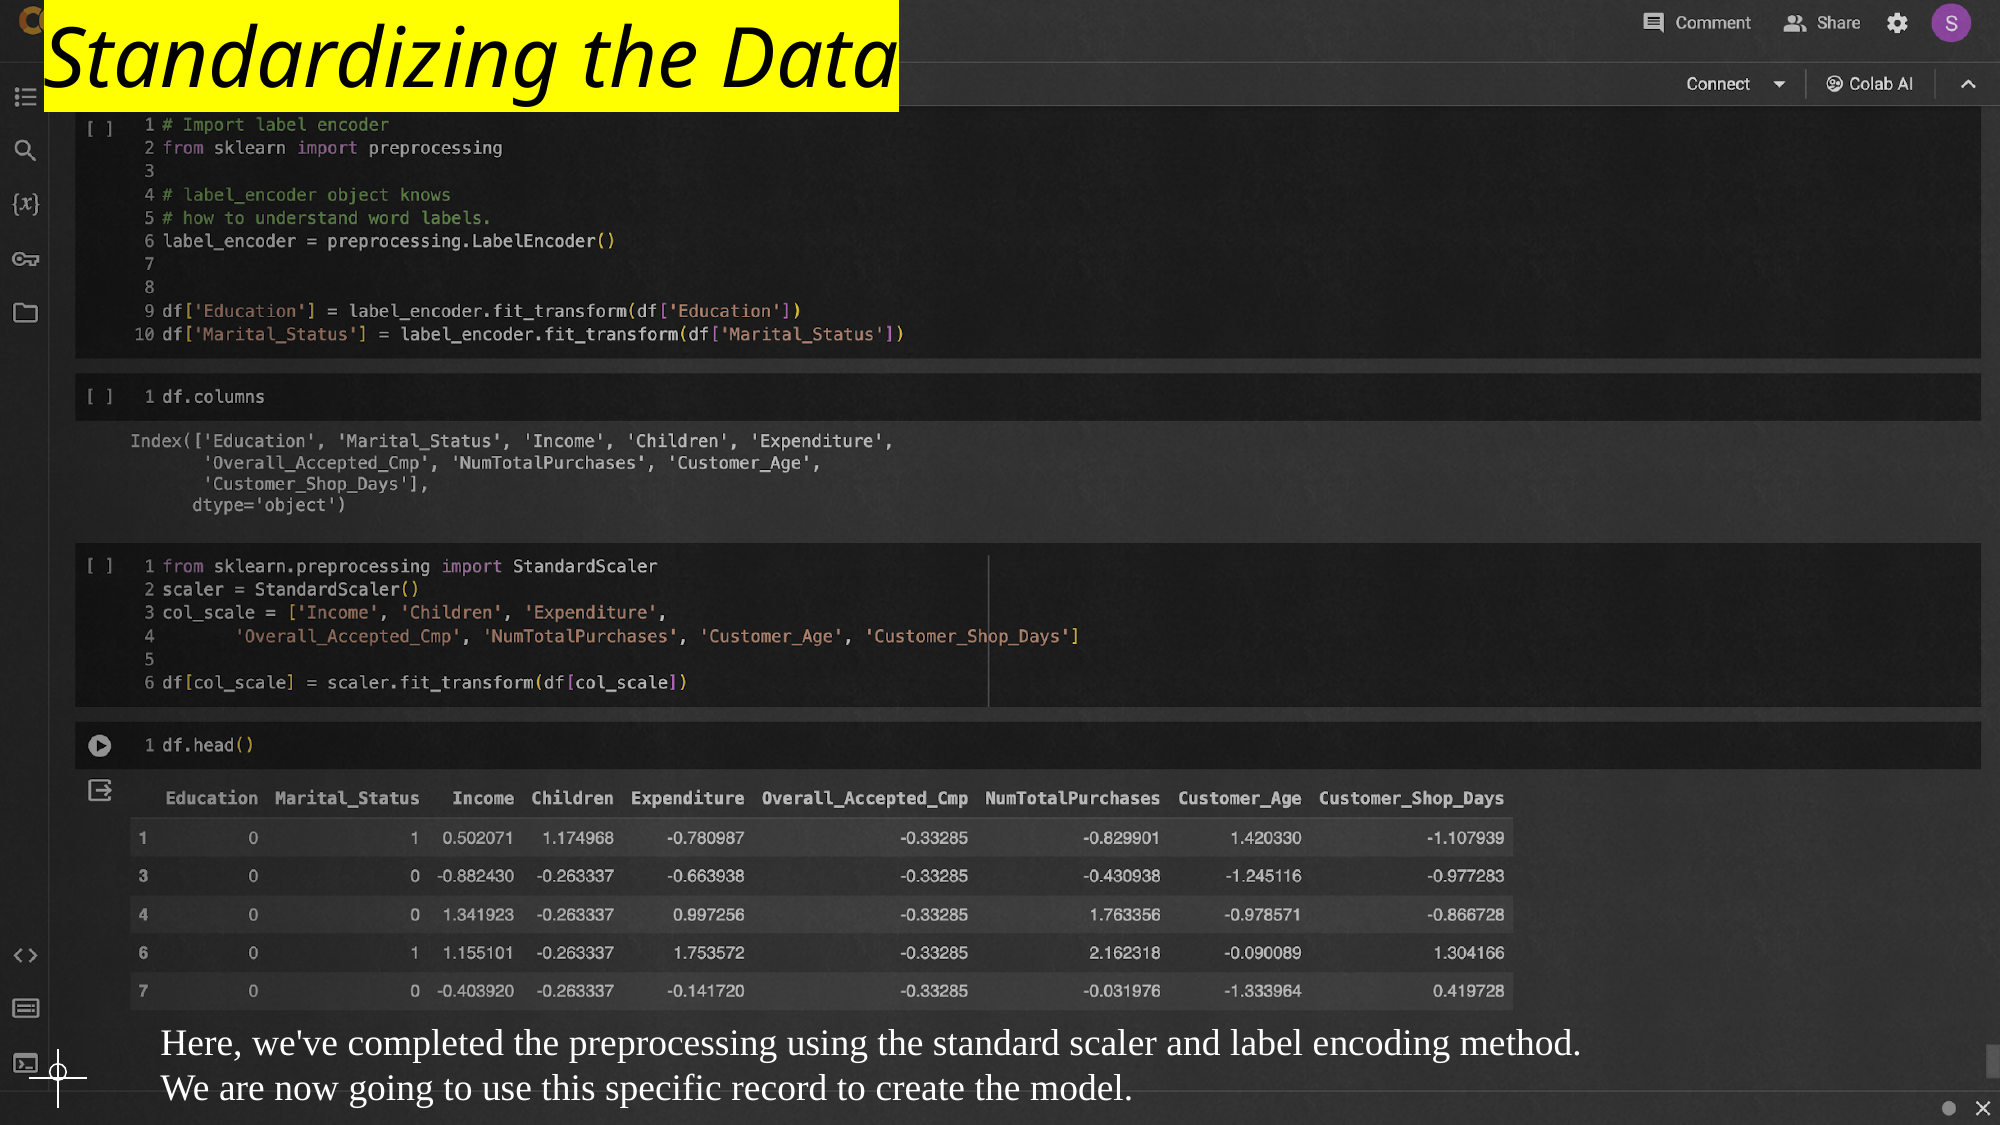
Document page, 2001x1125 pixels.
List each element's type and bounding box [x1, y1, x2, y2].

text_box [28, 1047, 88, 1109]
list [0, 0, 2000, 1125]
